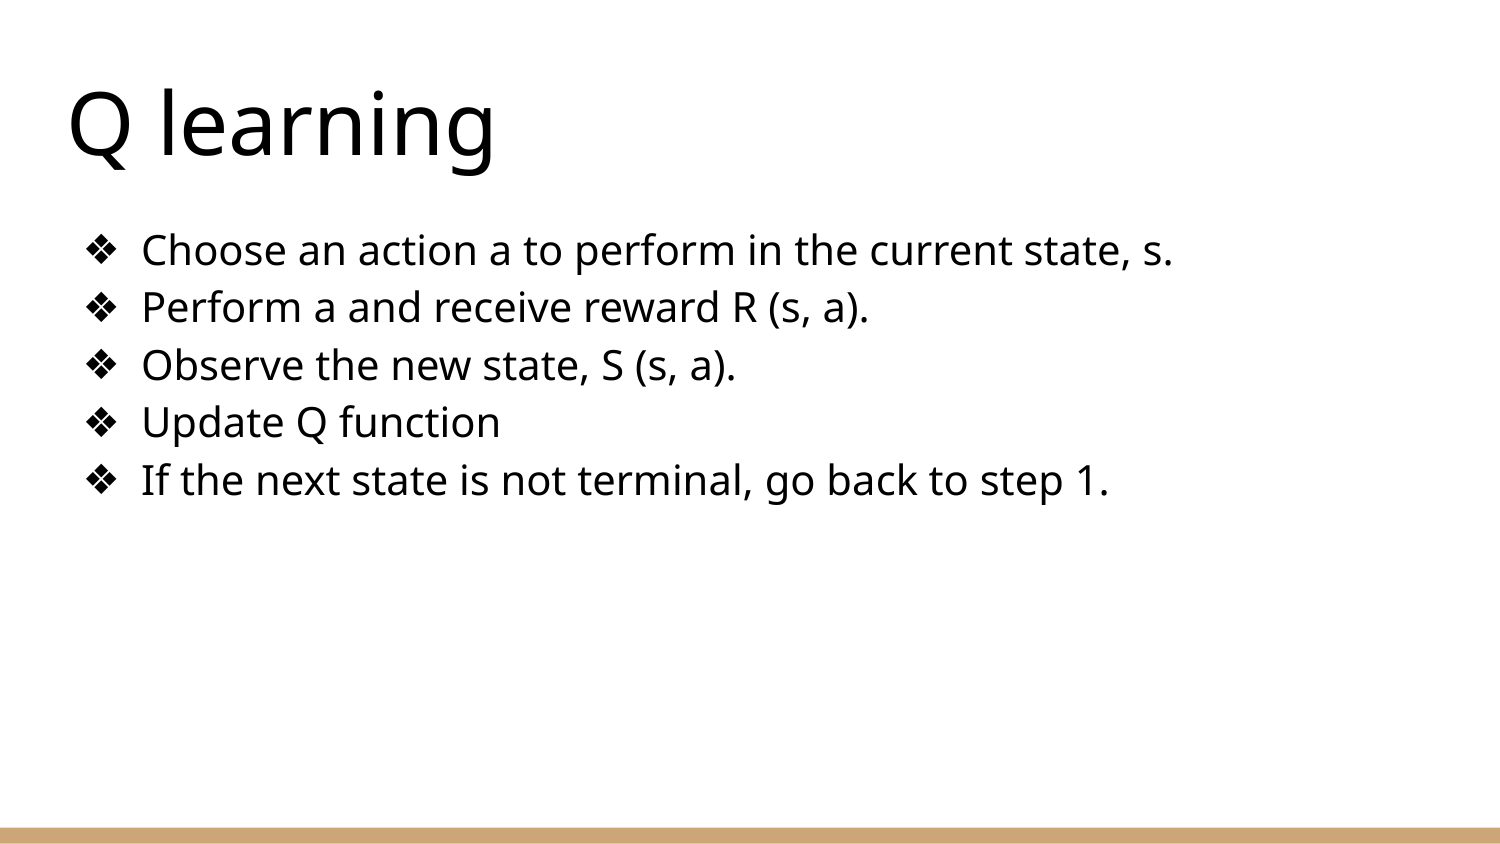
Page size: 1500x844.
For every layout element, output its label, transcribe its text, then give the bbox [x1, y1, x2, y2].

list Choose an action a to perform in the current state, s. Perform a and receive reward R (s, a). Observe the new state, S (s, a). Update Q function If the next state is not terminal, go back to step 1. [51, 200, 1449, 752]
title Q learning [51, 51, 1449, 189]
